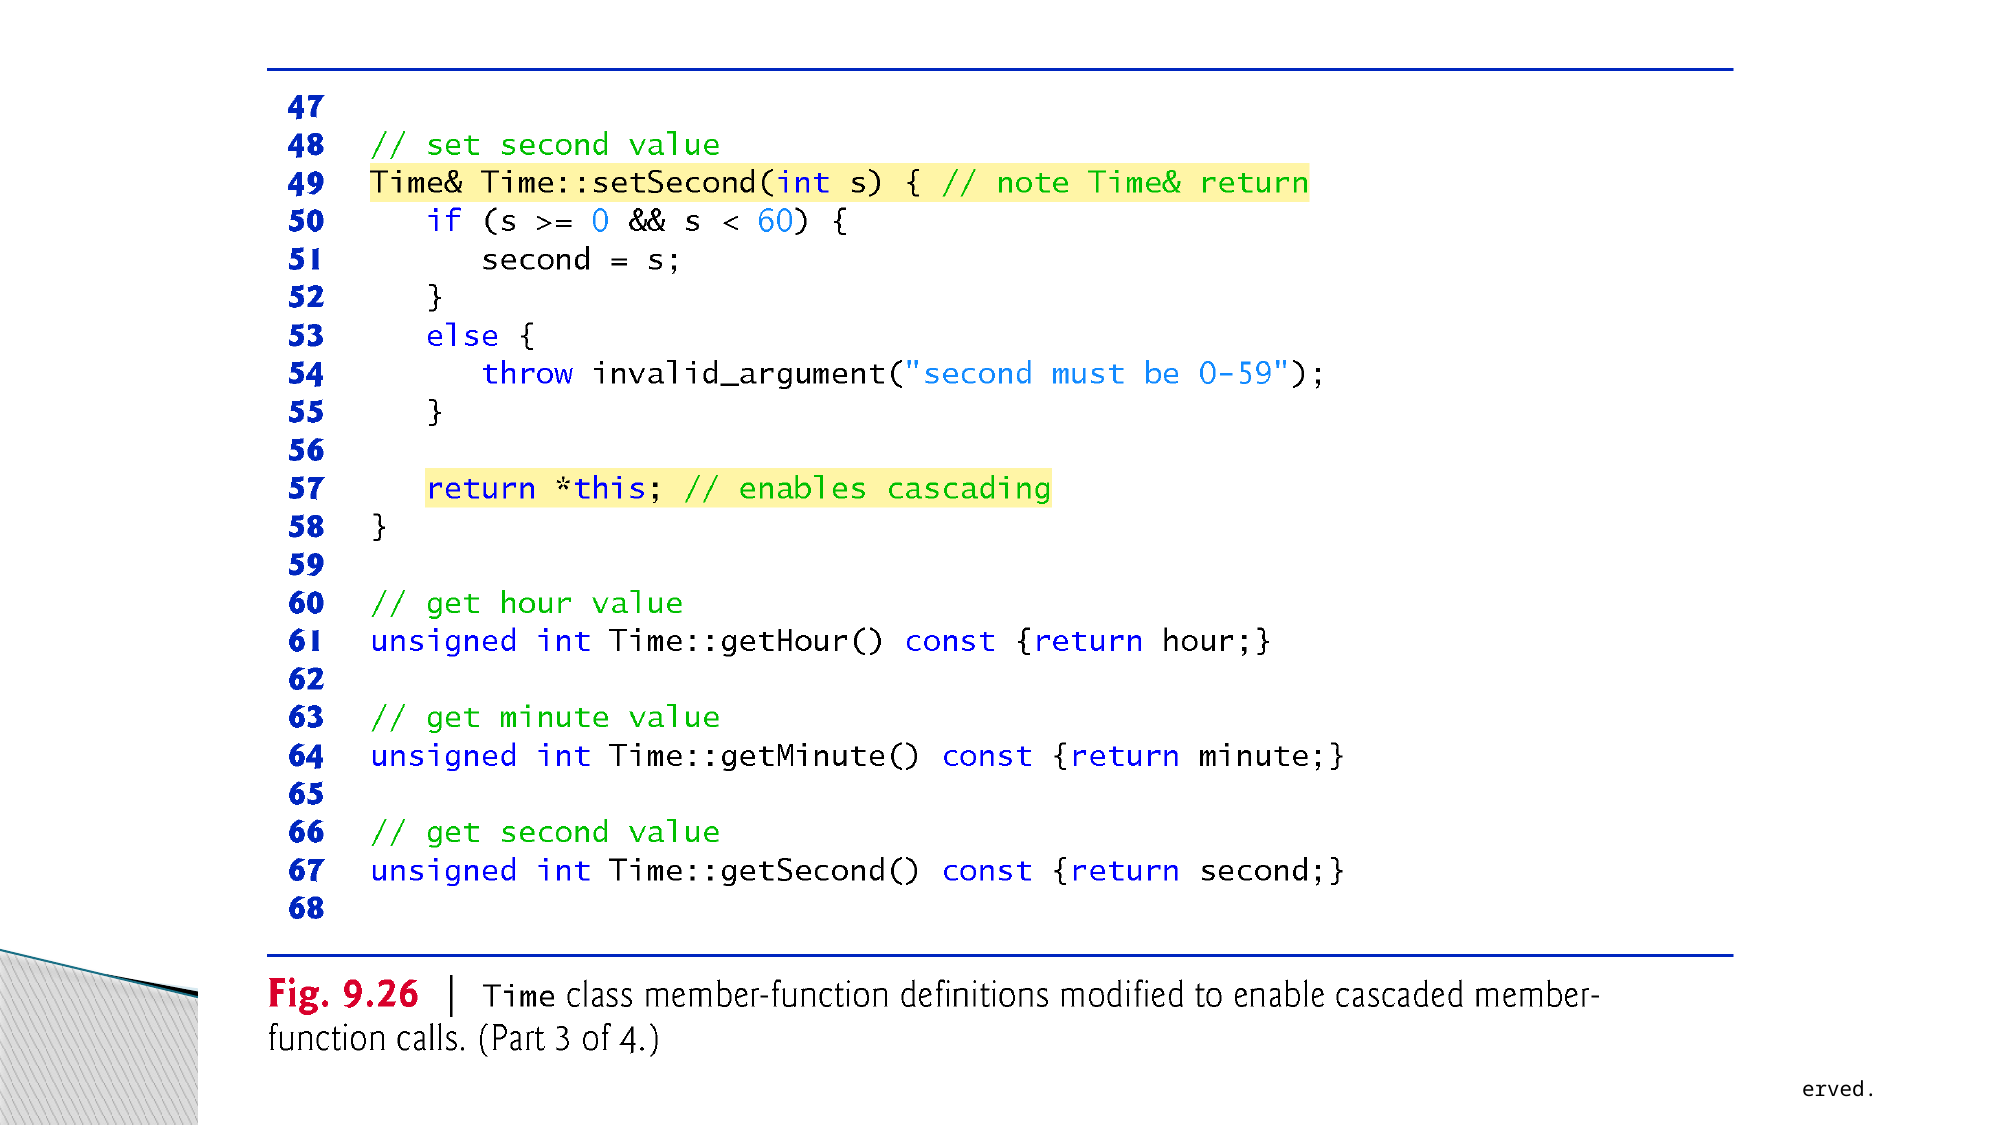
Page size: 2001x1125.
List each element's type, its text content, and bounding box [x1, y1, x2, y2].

picture [198, 0, 1802, 1125]
footer ©1992-2017 by Pearson Education, Inc. All Rights Reserved. [1807, 1051, 1892, 1112]
